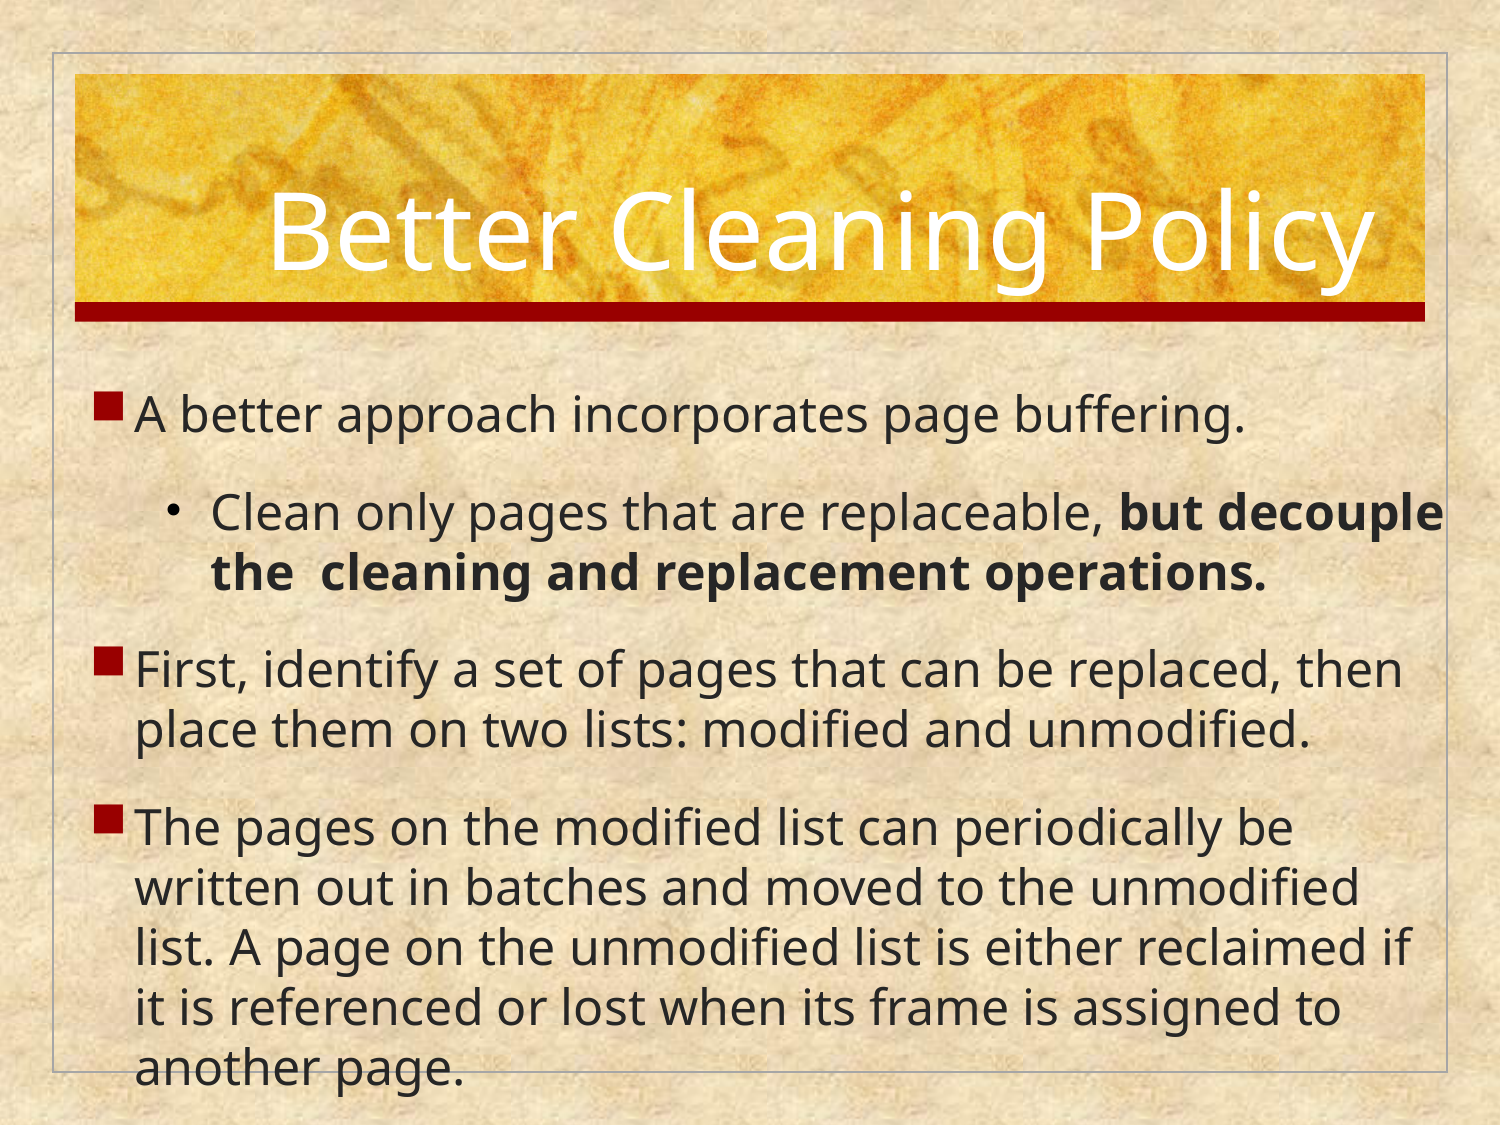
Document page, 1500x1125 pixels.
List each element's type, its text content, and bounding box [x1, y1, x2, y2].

text_box A better approach incorporates page buffering. Clean only pages that are replaceable, but decouple the cleaning and replacement operations. First, identify a set of pages that can be replaced, then place them on two lists: modified and unmodified. The pages on the modified list can periodically be written out in batches and moved to the unmodified list. A page on the unmodified list is either reclaimed if it is referenced or lost when its frame is assigned to another page. [75, 374, 1463, 1063]
text_box Better Cleaning Policy [108, 74, 1392, 292]
picture [0, 0, 1500, 1125]
